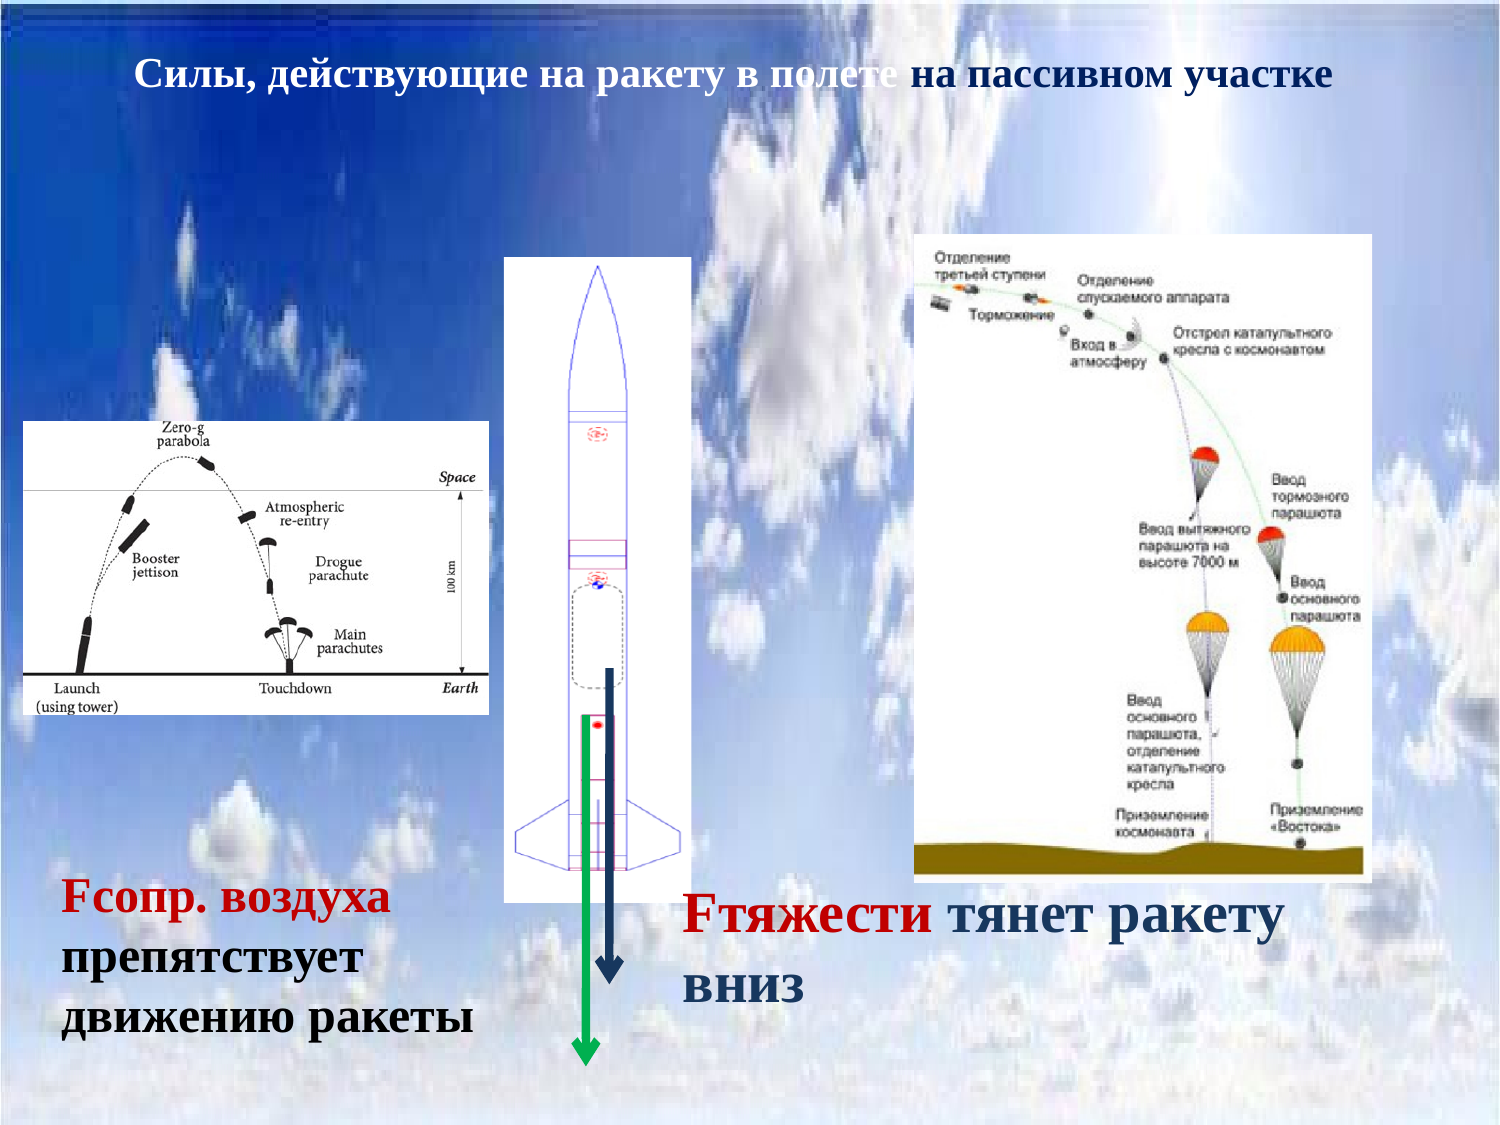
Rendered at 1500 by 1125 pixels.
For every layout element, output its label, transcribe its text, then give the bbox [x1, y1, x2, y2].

text_box Fтяжести тянет ракету вниз [697, 867, 1371, 1022]
title Силы, действующие на ракету в полете на пассивном участке [46, 23, 1421, 118]
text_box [503, 257, 692, 1067]
picture [0, 0, 1500, 1125]
text_box Fсопр. воздуха препятствует движению ракеты [46, 855, 498, 1051]
